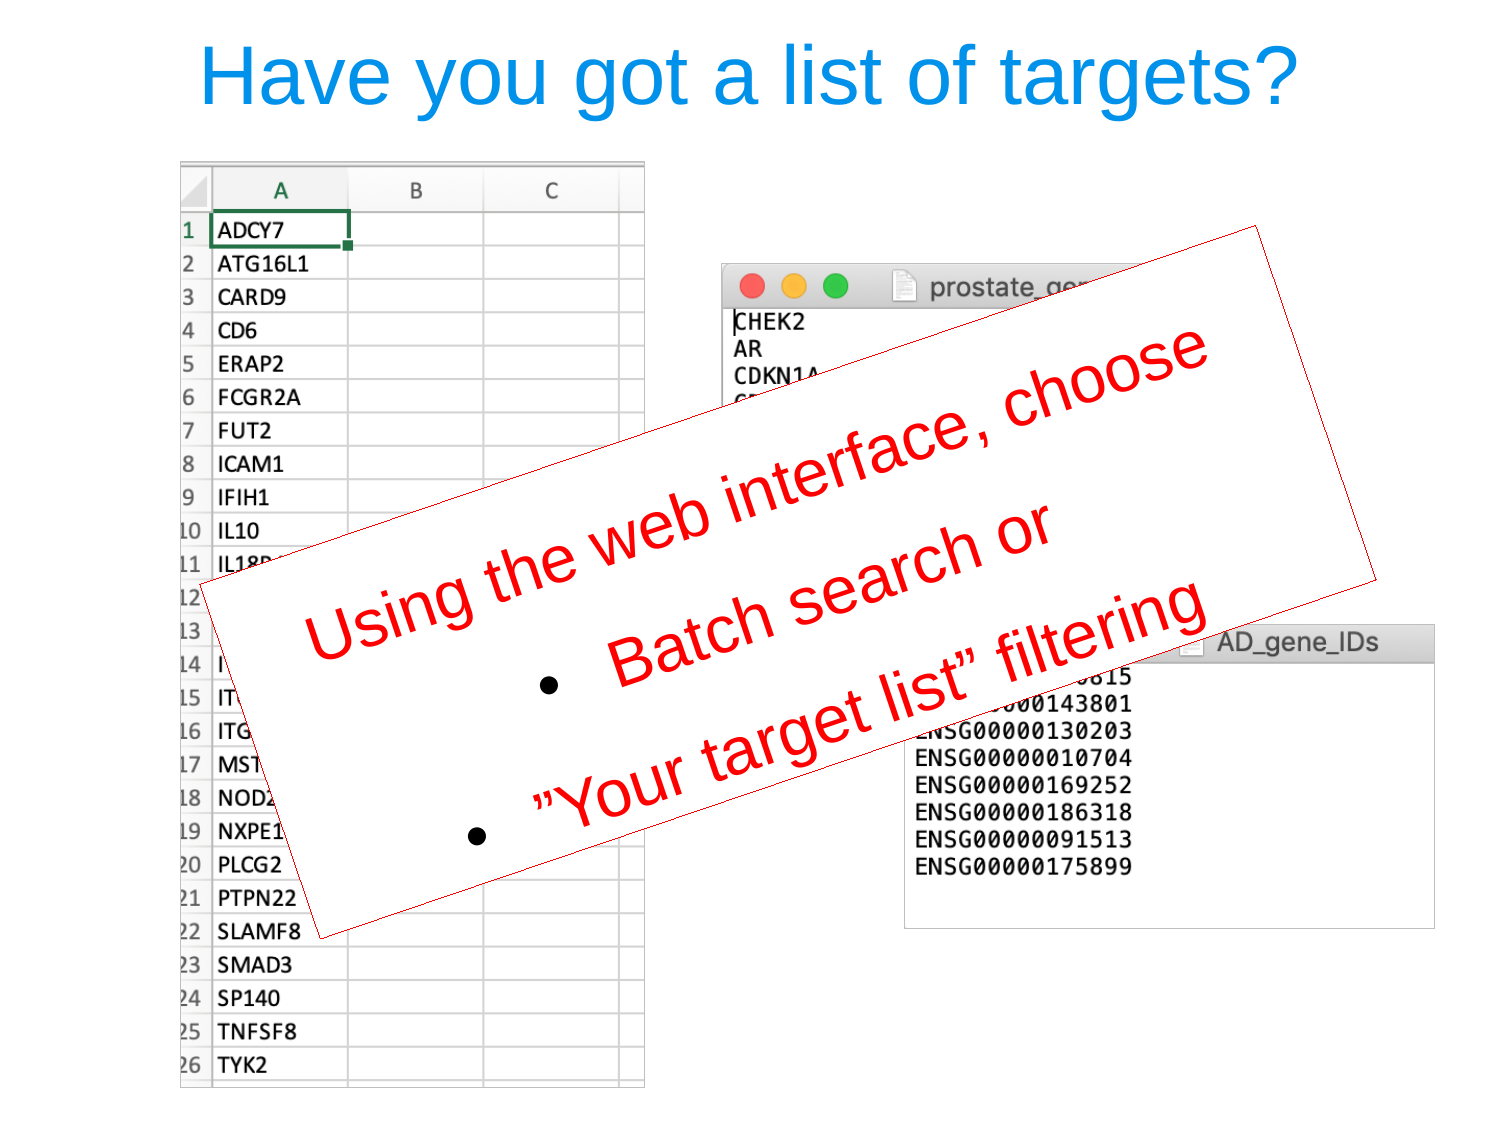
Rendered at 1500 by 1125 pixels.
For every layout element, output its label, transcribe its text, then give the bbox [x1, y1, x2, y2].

text_box [24, 0, 1481, 140]
picture [721, 263, 1253, 546]
picture [179, 161, 646, 1088]
text_box Using the web interface, choose Batch search or ”Your target list” filtering [651, 225, 1377, 827]
picture [903, 624, 1435, 930]
text_box Have you got a list of targets? [21, 14, 1478, 202]
